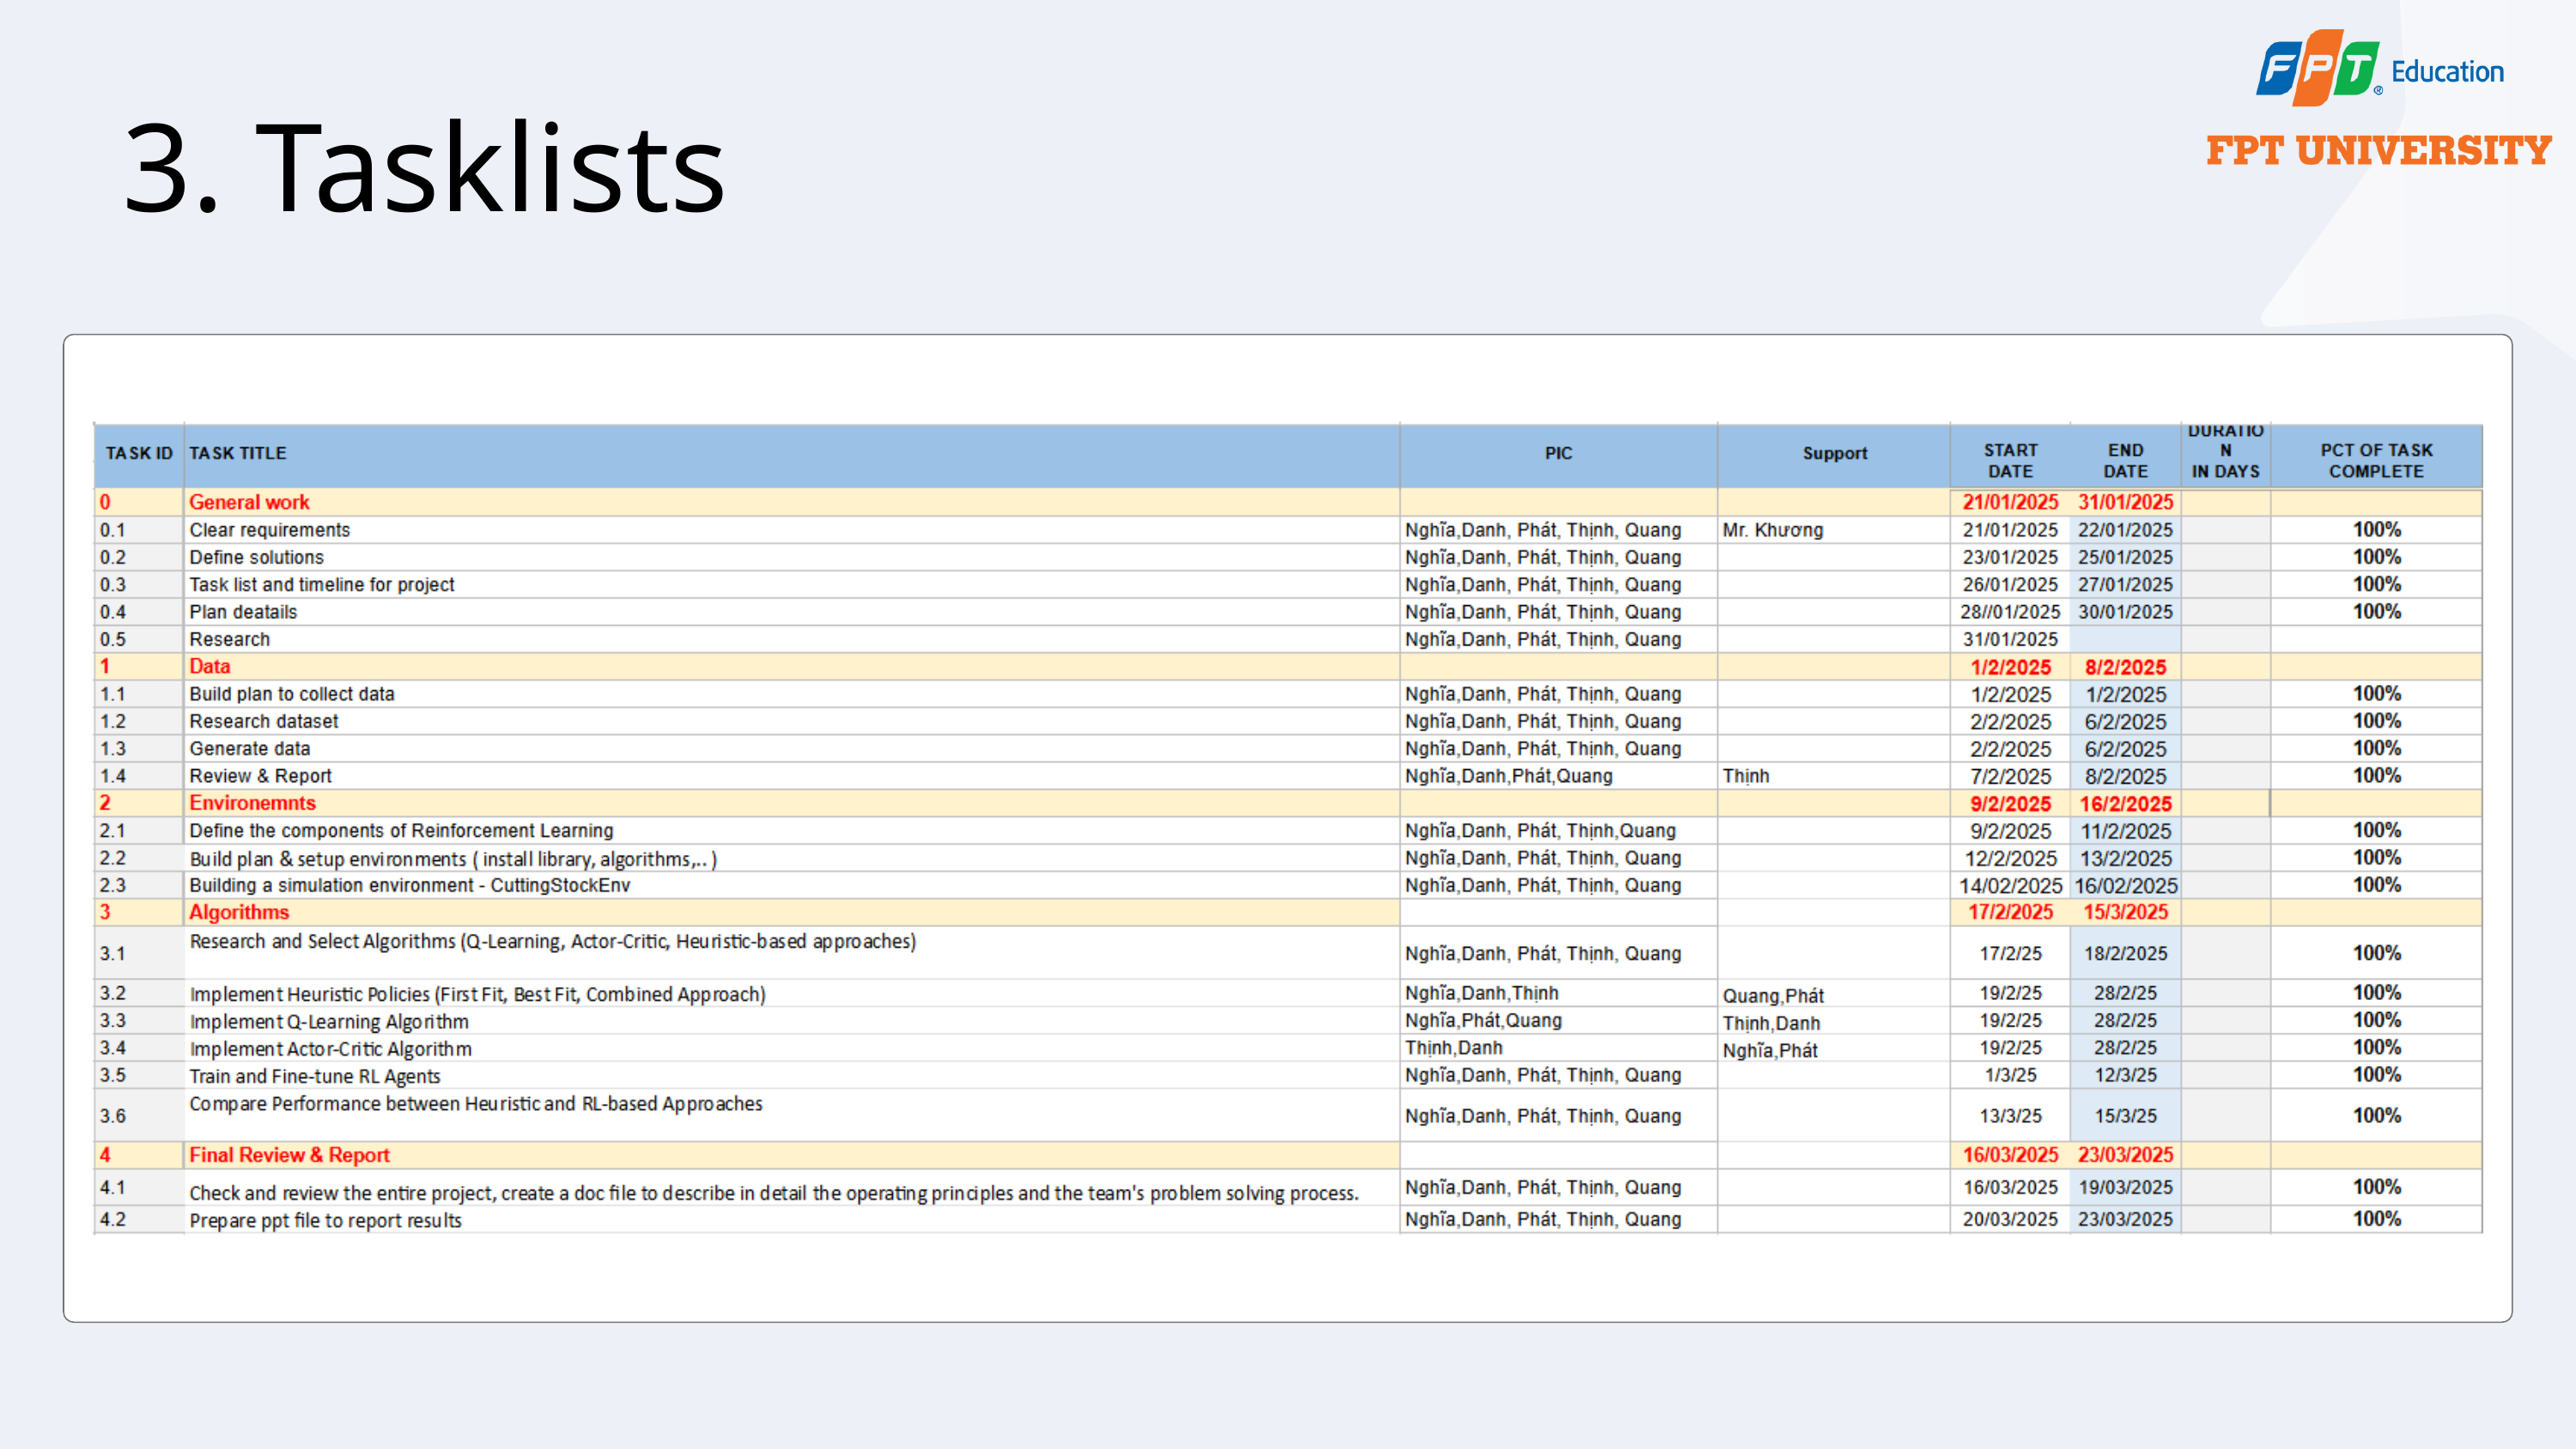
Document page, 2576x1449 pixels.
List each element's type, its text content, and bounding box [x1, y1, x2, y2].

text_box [2208, 0, 2576, 511]
text_box 3. Tasklists [122, 114, 2089, 236]
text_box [63, 334, 2513, 1323]
